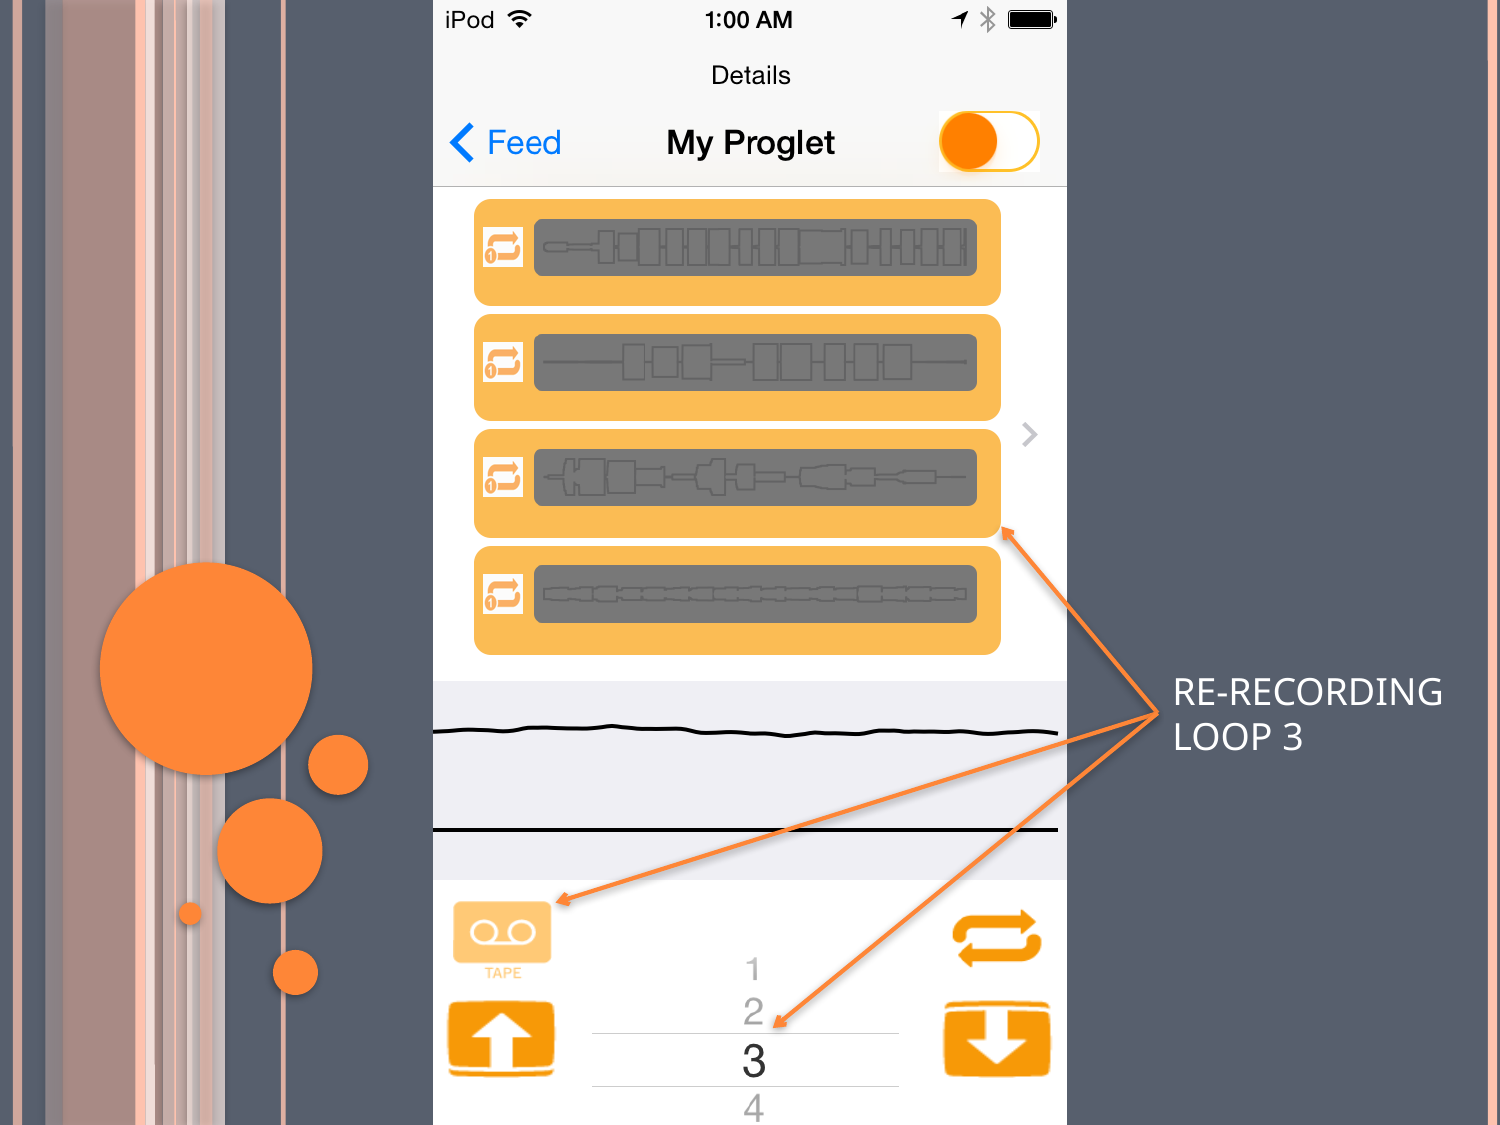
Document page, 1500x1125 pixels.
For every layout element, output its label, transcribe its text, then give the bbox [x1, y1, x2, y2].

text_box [1000, 525, 1143, 710]
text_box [554, 713, 769, 904]
text_box RE-RECORDING LOOP 3 [1157, 660, 1469, 766]
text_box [772, 713, 1143, 1029]
picture [432, 0, 1068, 1125]
